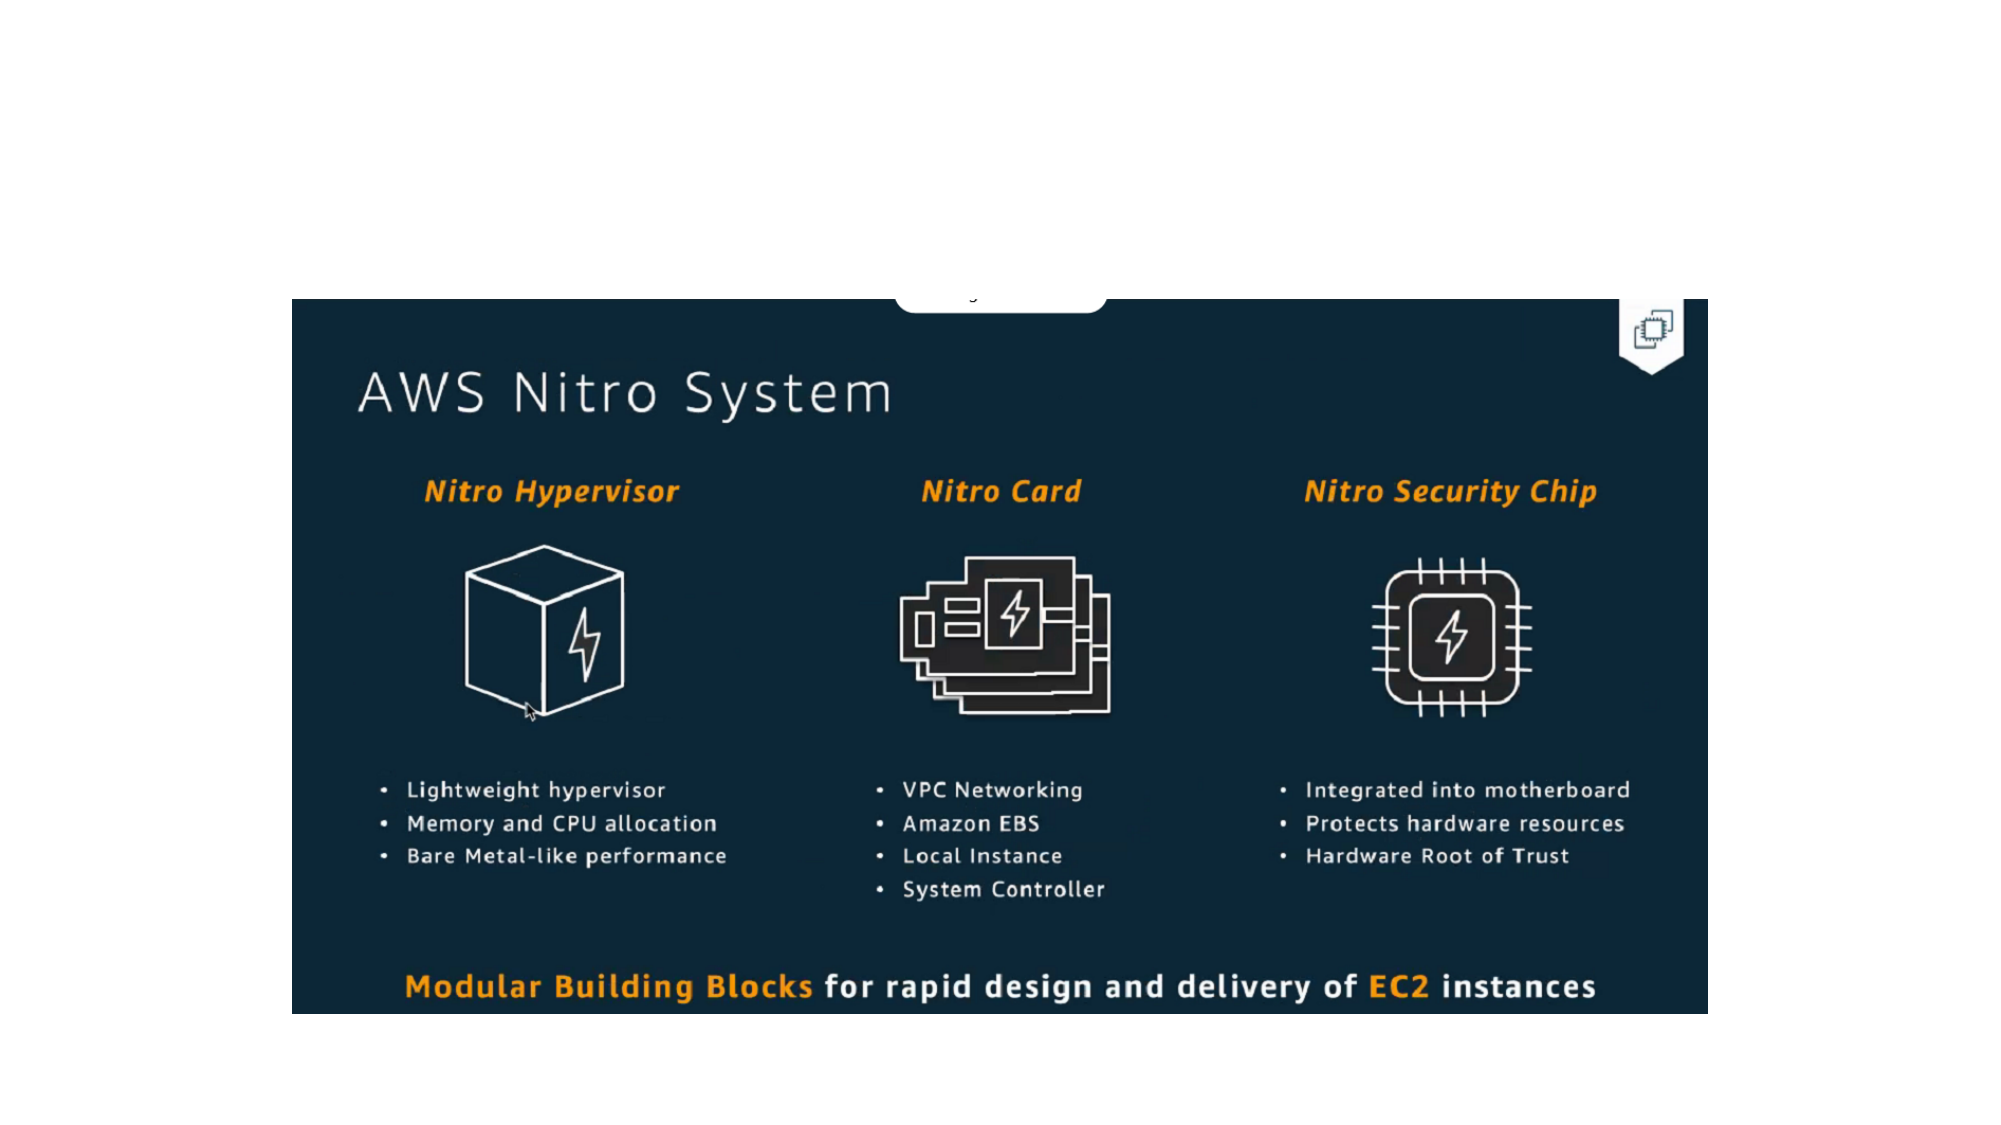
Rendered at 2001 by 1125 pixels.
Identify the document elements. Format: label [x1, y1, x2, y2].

list [291, 299, 1708, 1014]
